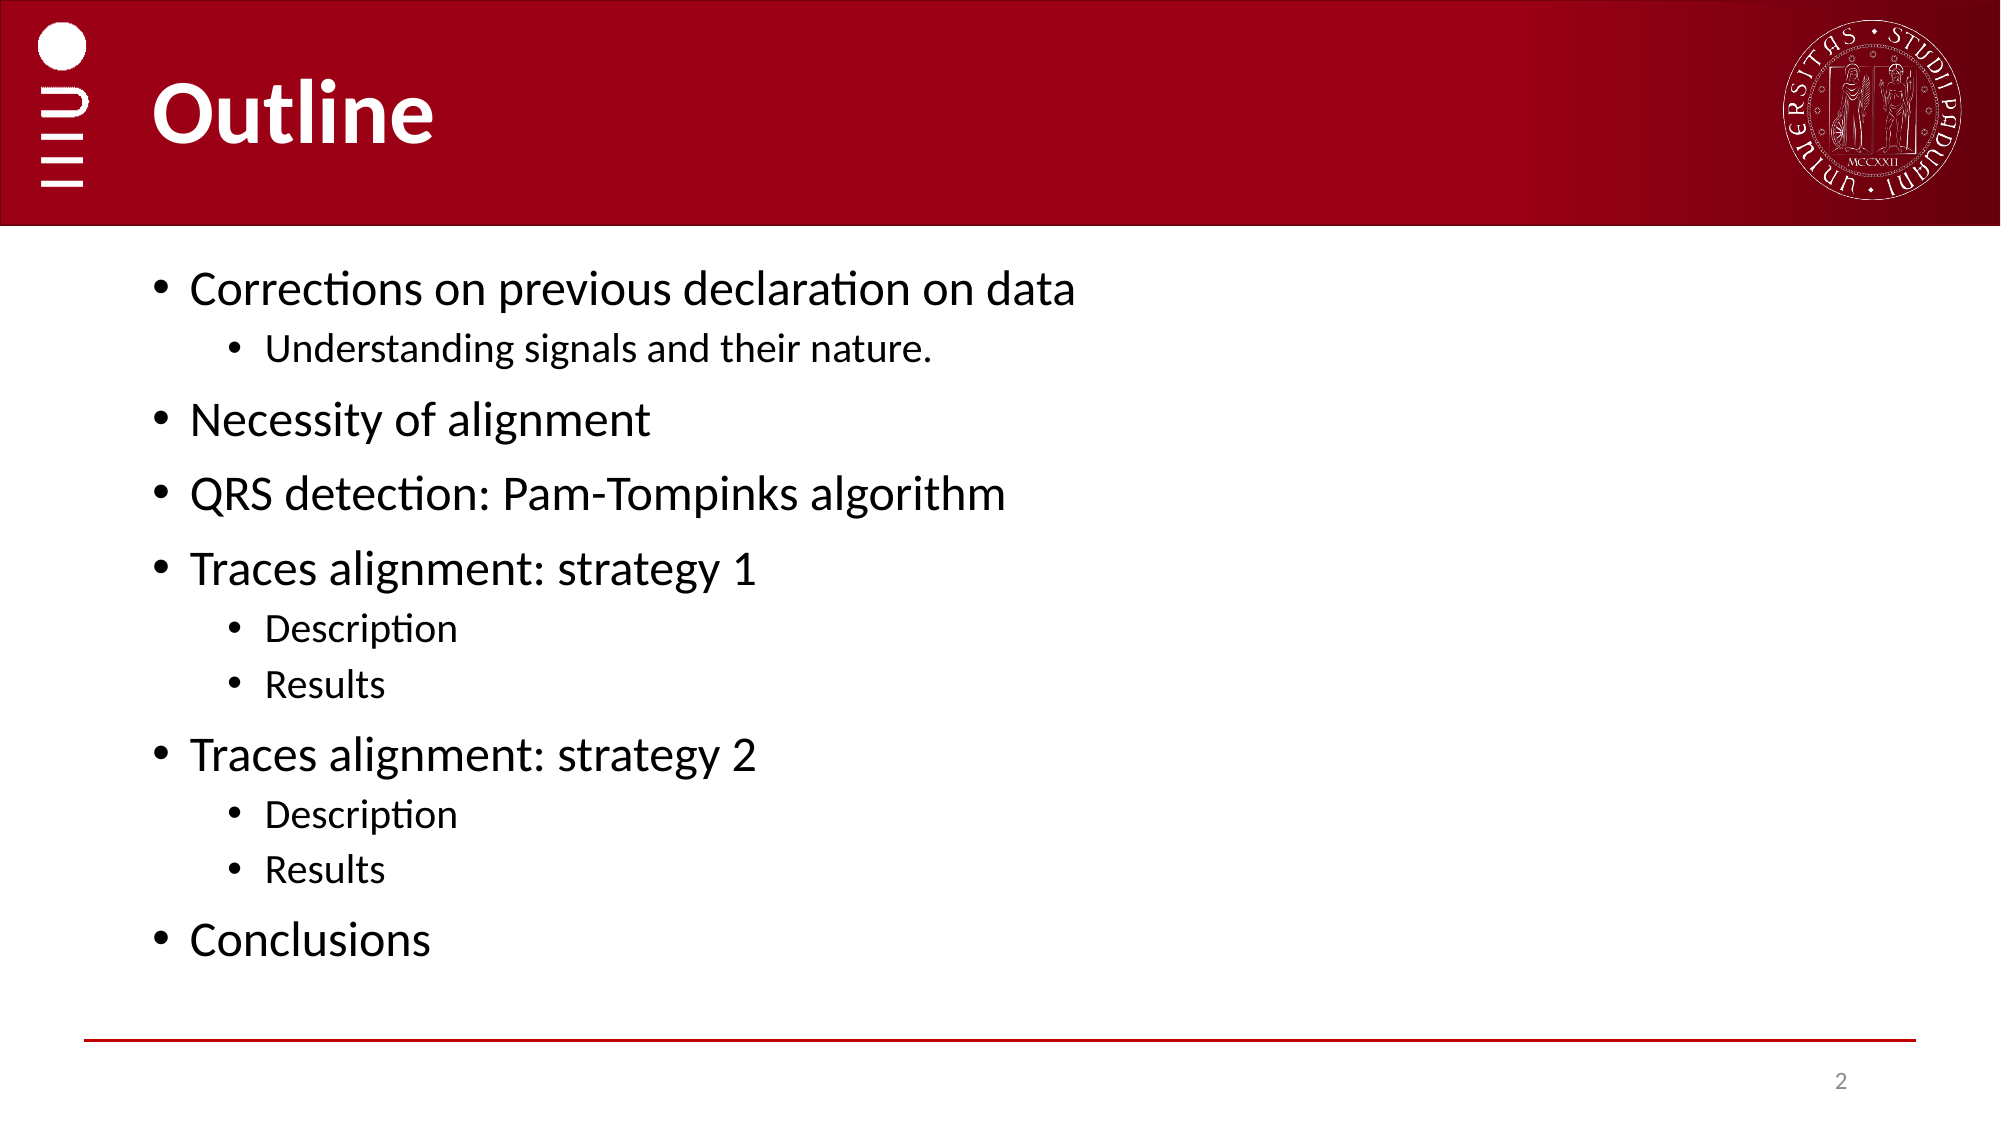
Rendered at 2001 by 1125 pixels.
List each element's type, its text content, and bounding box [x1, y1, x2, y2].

title Outline [137, 34, 1610, 194]
slide_number 2 [1412, 1049, 1863, 1110]
list Corrections on previous declaration on data Understanding signals and their nature. Necessity of alignment QRS detection: Pam-Tompinks algorithm Traces alignment: strategy 1 Description Results Traces alignment: strategy 2 Description Results Conclusions [137, 255, 1863, 1030]
picture [1783, 20, 1963, 200]
